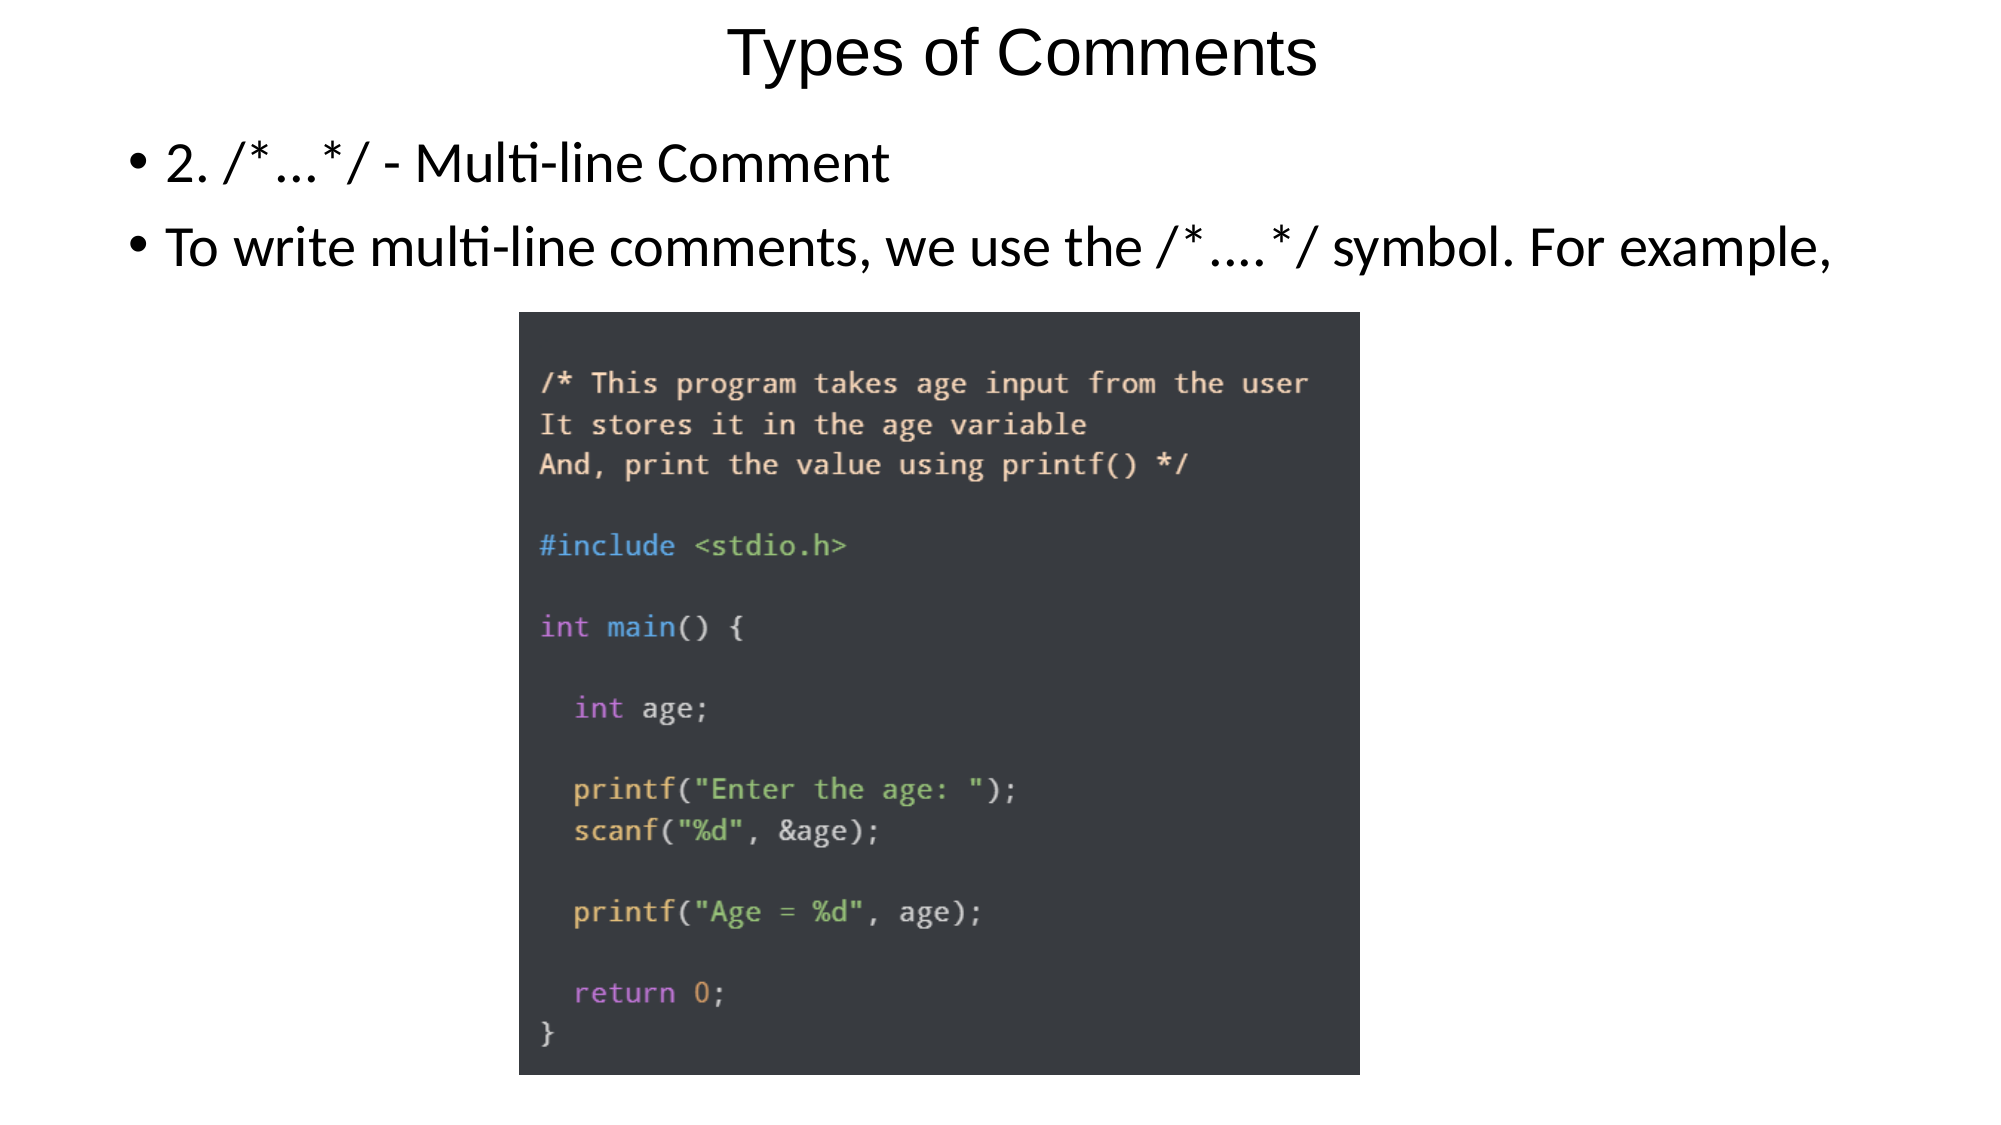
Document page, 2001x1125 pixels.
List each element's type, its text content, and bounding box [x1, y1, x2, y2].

title Types of Comments [348, 0, 1699, 124]
list 2. /*...*/ - Multi-line Comment To write multi-line comments, we use the /*....*/ symbol. For example, [113, 124, 2000, 839]
picture [519, 312, 1360, 1075]
